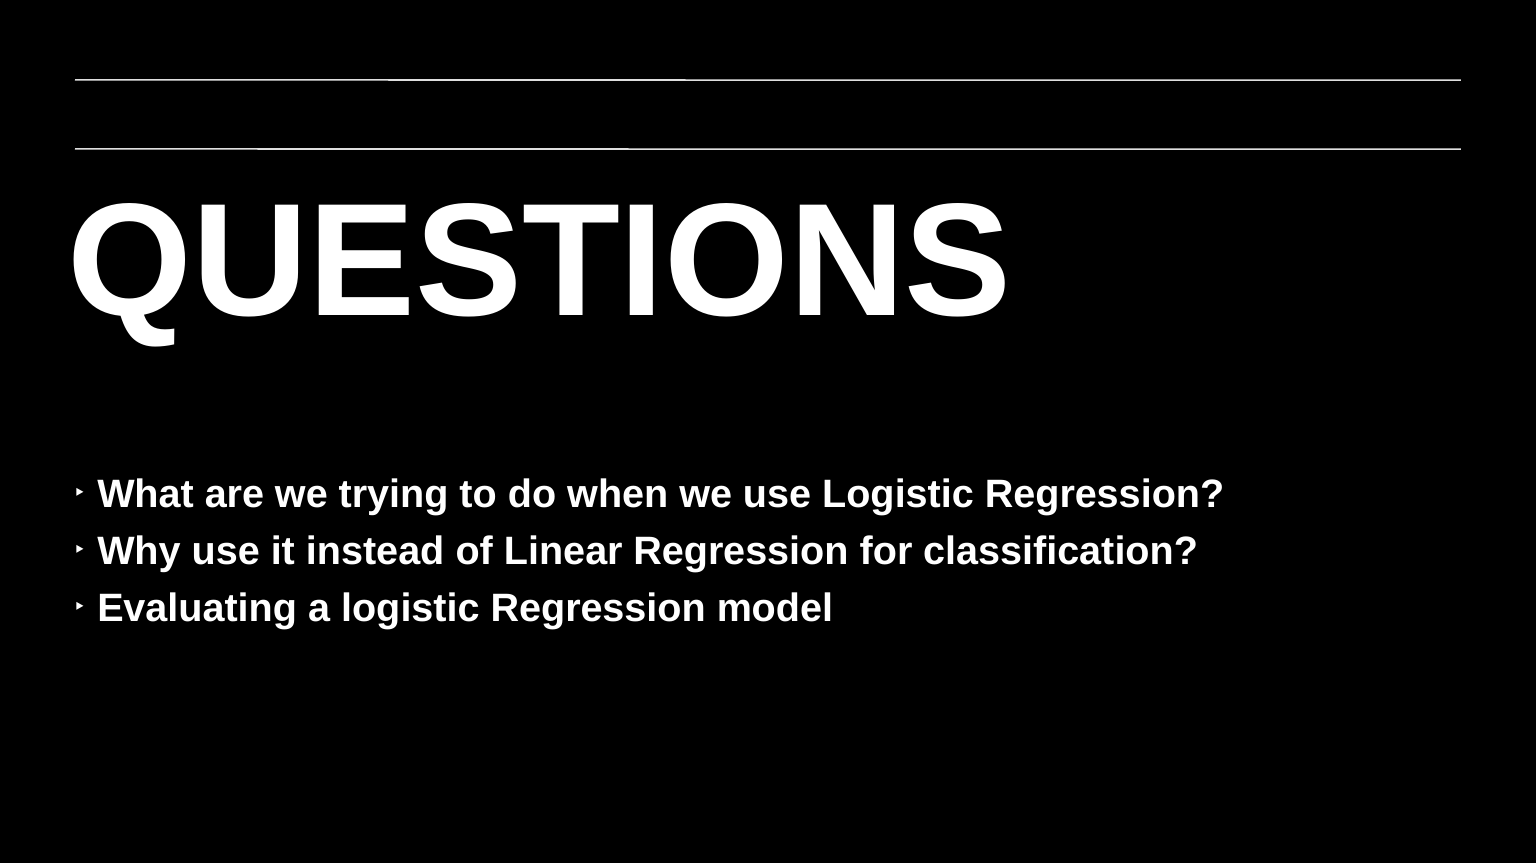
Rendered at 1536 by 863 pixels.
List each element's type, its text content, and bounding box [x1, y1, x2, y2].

text_box QUESTIONS What are we trying to do when we use Logistic Regression? Why use it instead of Linear Regression for classification? Evaluating a logistic Regression model [57, 183, 1440, 822]
